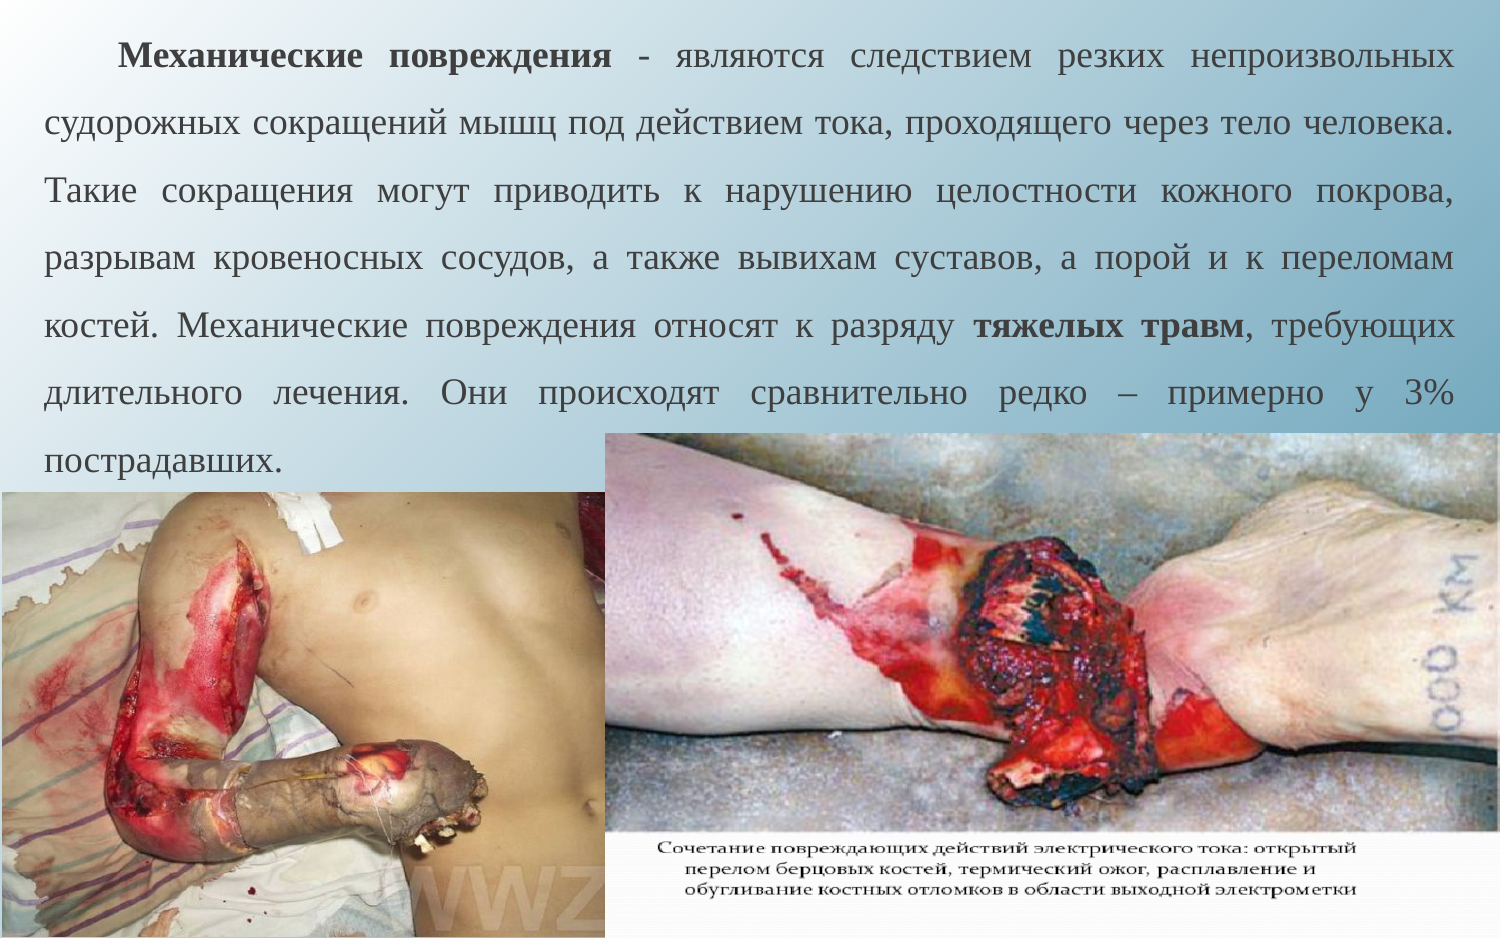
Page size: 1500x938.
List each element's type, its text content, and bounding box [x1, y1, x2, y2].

text_box Механические повреждения - являются следствием резких непроизвольных судорожных сокращений мышц под действием тока, проходящего через тело человека. Такие сокращения могут приводить к нарушению целостности кожного покрова, разрывам кровеносных сосудов, а также вывихам суставов, а порой и к переломам костей. Механические повреждения относят к разряду тяжелых травм, требующих длительного лечения. Они происходят сравнительно редко – примерно у 3% пострадавших. [29, 0, 1471, 488]
picture [1, 432, 1500, 938]
